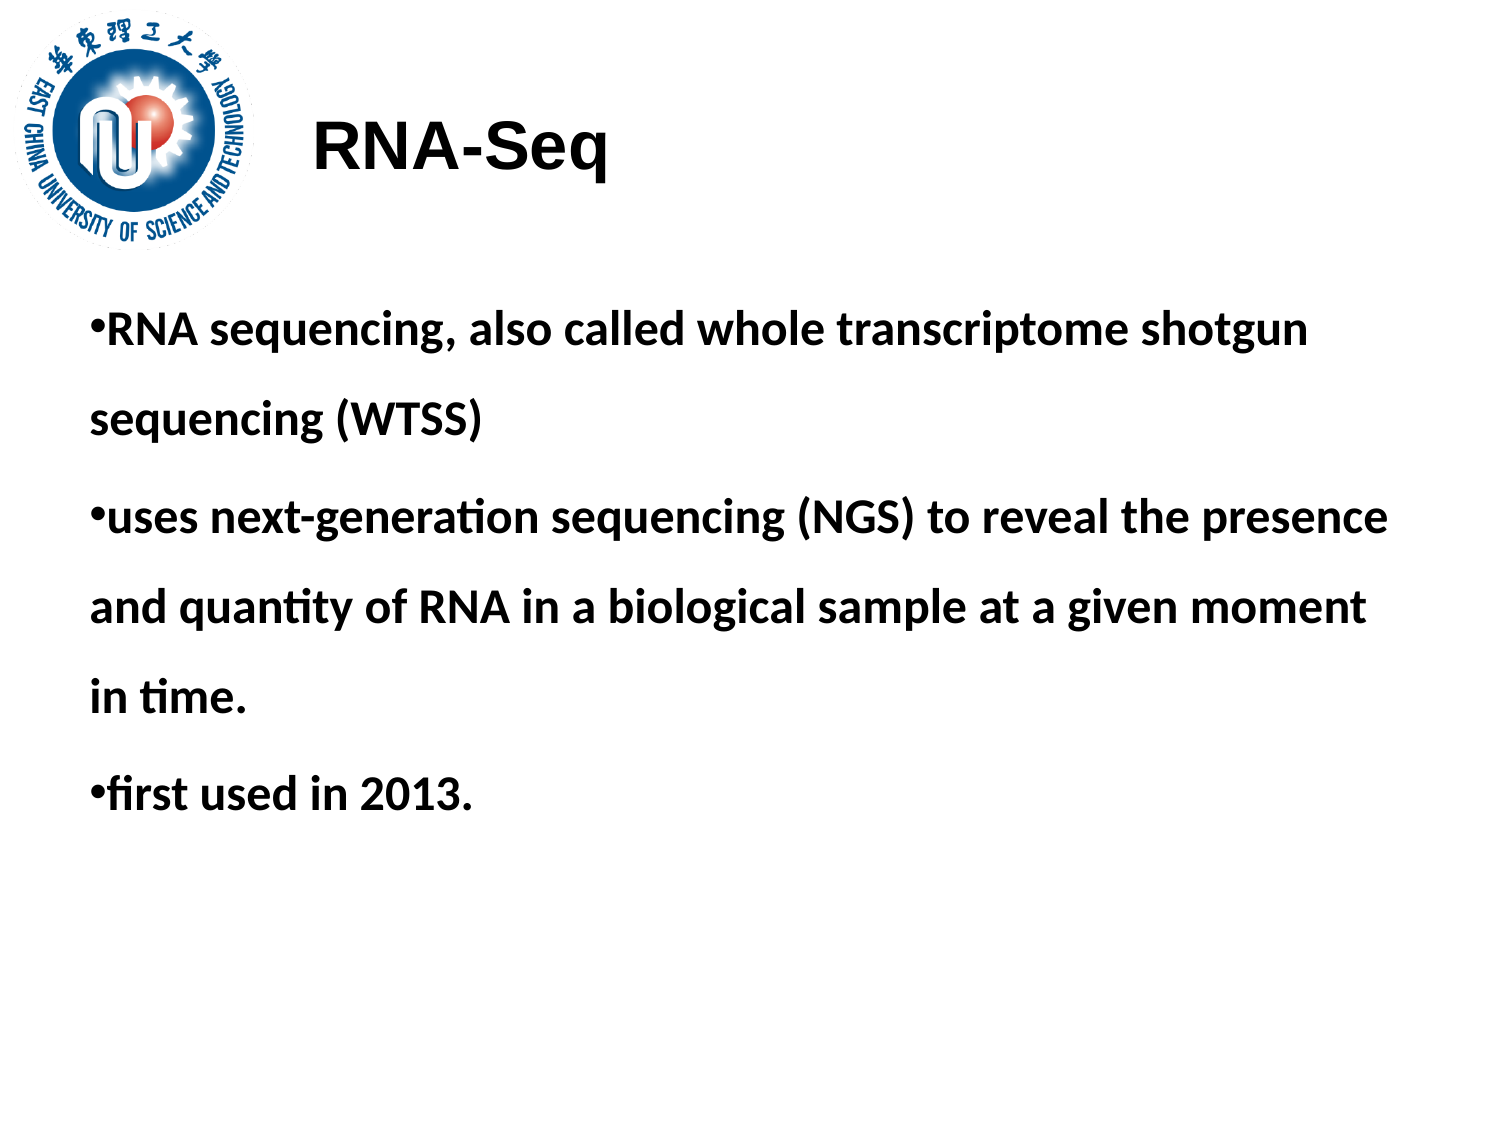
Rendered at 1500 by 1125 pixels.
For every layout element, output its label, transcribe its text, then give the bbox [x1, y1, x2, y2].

picture [13, 9, 254, 250]
title RNA-Seq [296, 45, 1437, 249]
list RNA sequencing, also called whole transcriptome shotgun sequencing (WTSS) uses next-generation sequencing (NGS) to reveal the presence and quantity of RNA in a biological sample at a given moment in time. first used in 2013. [74, 257, 1408, 933]
